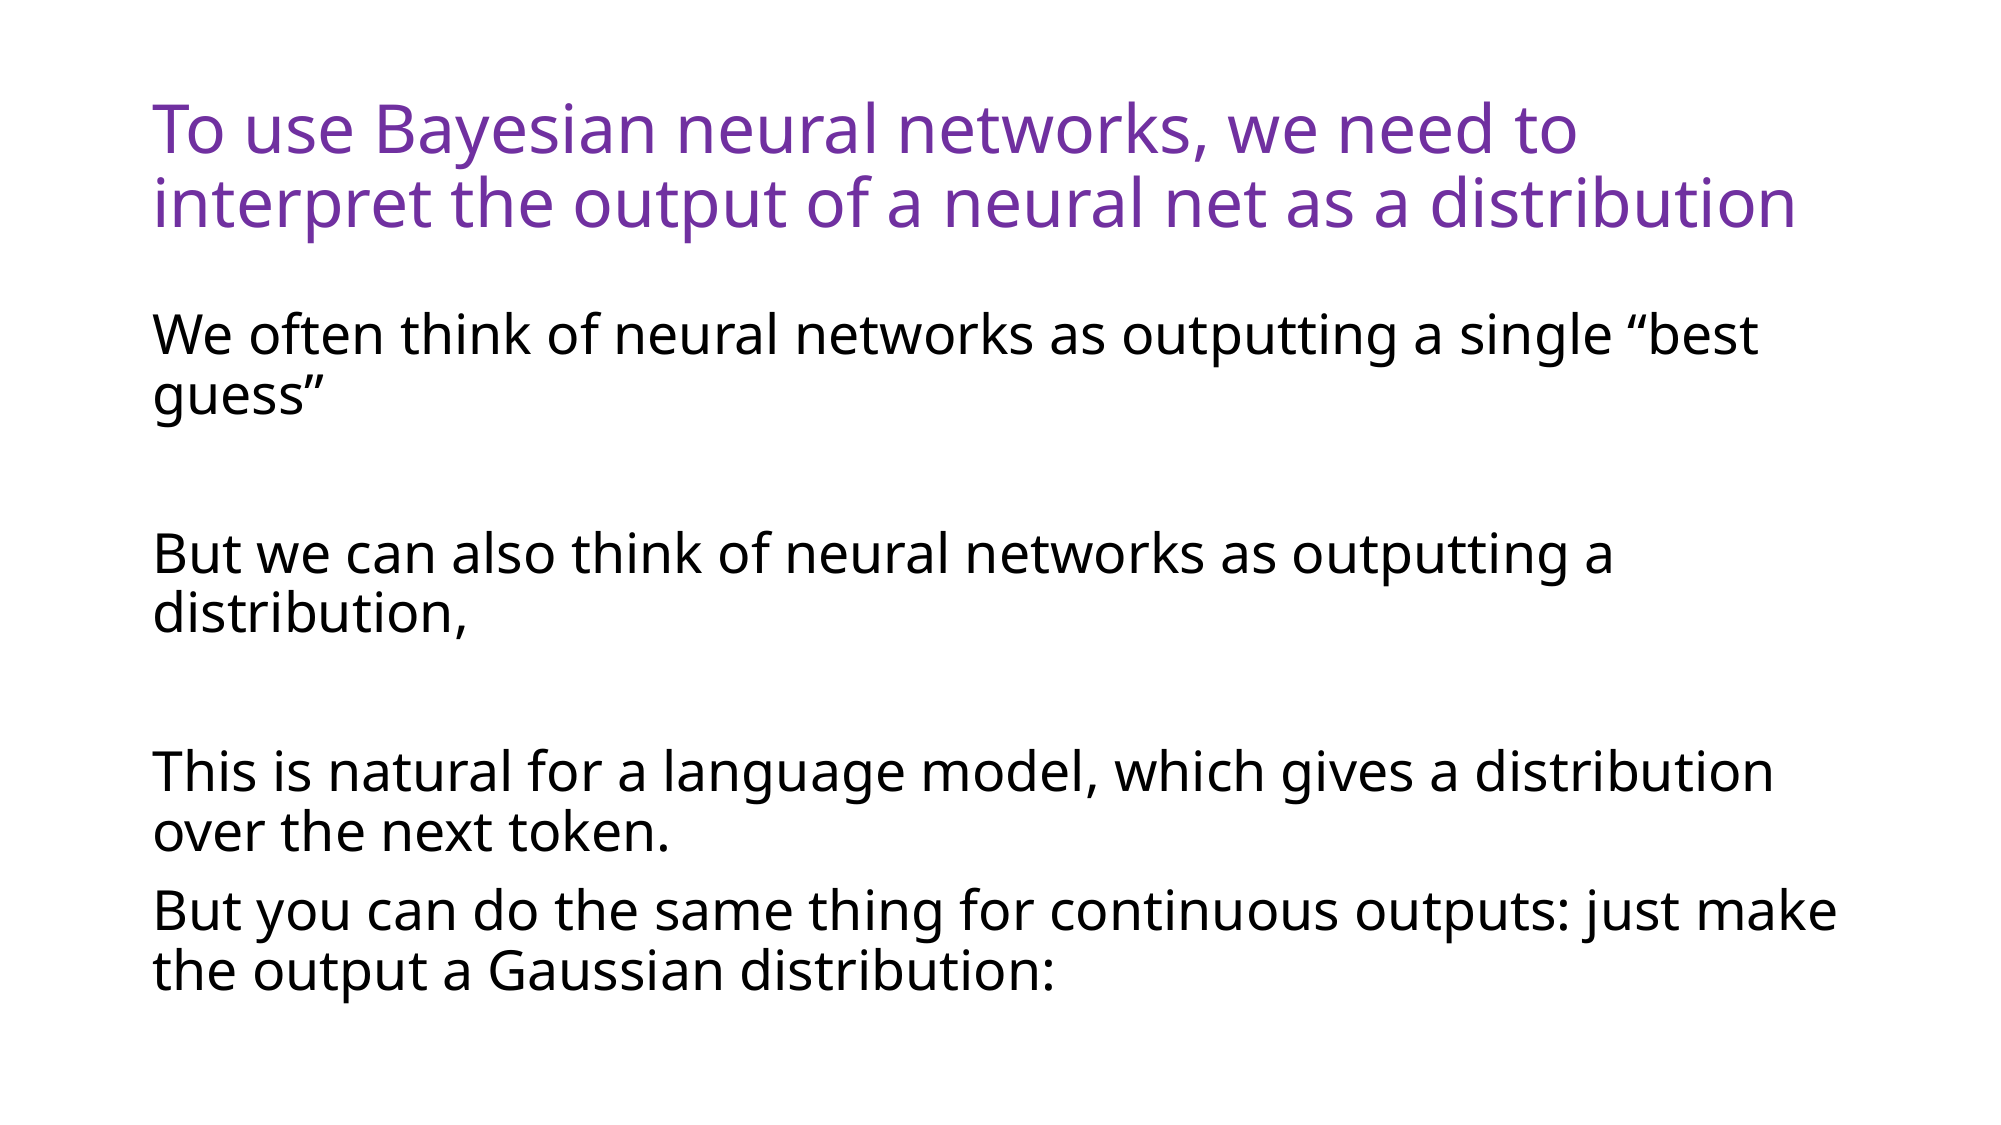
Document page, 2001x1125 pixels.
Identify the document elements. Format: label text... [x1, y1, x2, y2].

title To use Bayesian neural networks, we need to interpret the output of a neural net as a distribution [137, 59, 1863, 278]
